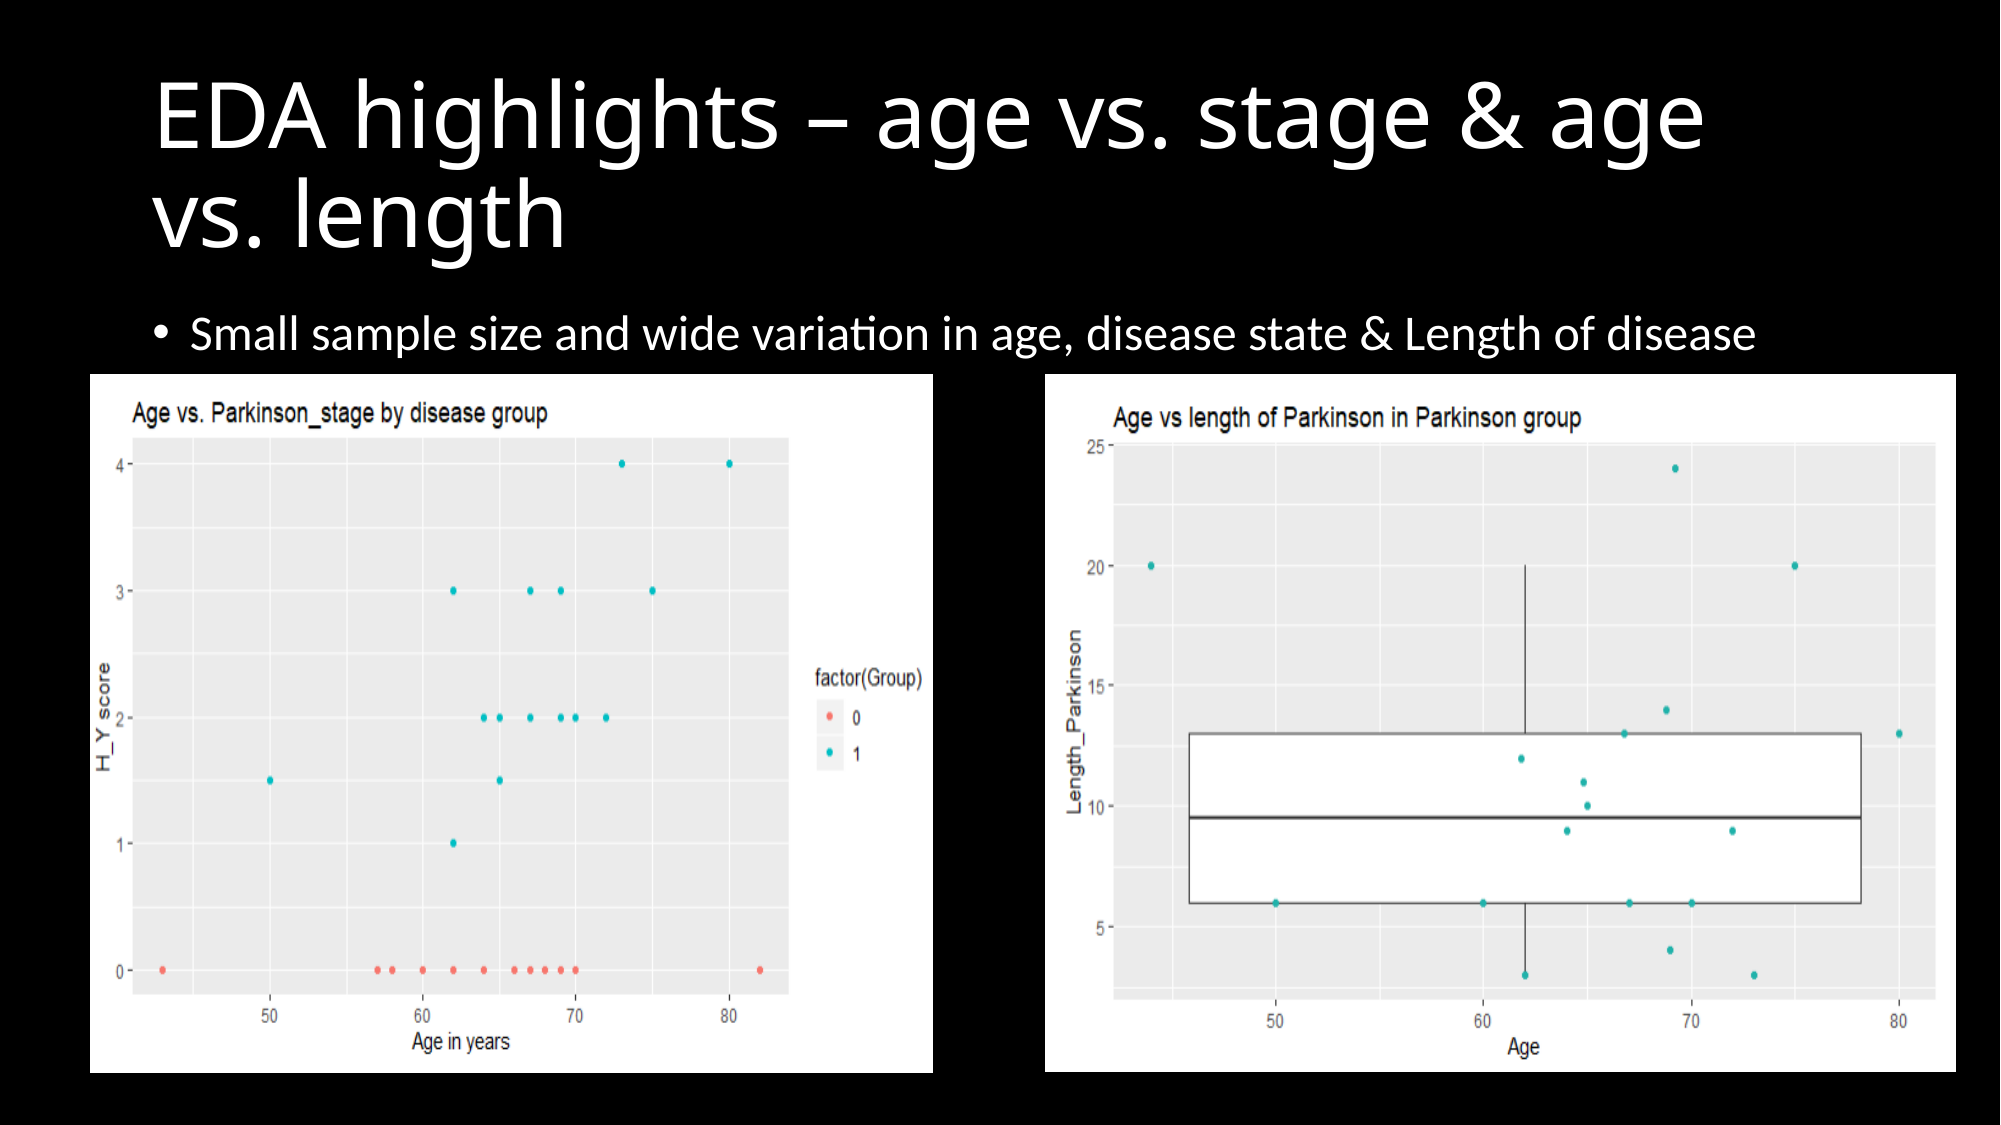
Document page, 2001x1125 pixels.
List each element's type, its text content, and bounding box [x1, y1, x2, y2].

list Small sample size and wide variation in age, disease state & Length of disease [137, 299, 1863, 1014]
title EDA highlights – age vs. stage & age vs. length [137, 59, 1863, 278]
picture [90, 374, 933, 1073]
picture [1045, 374, 1956, 1072]
